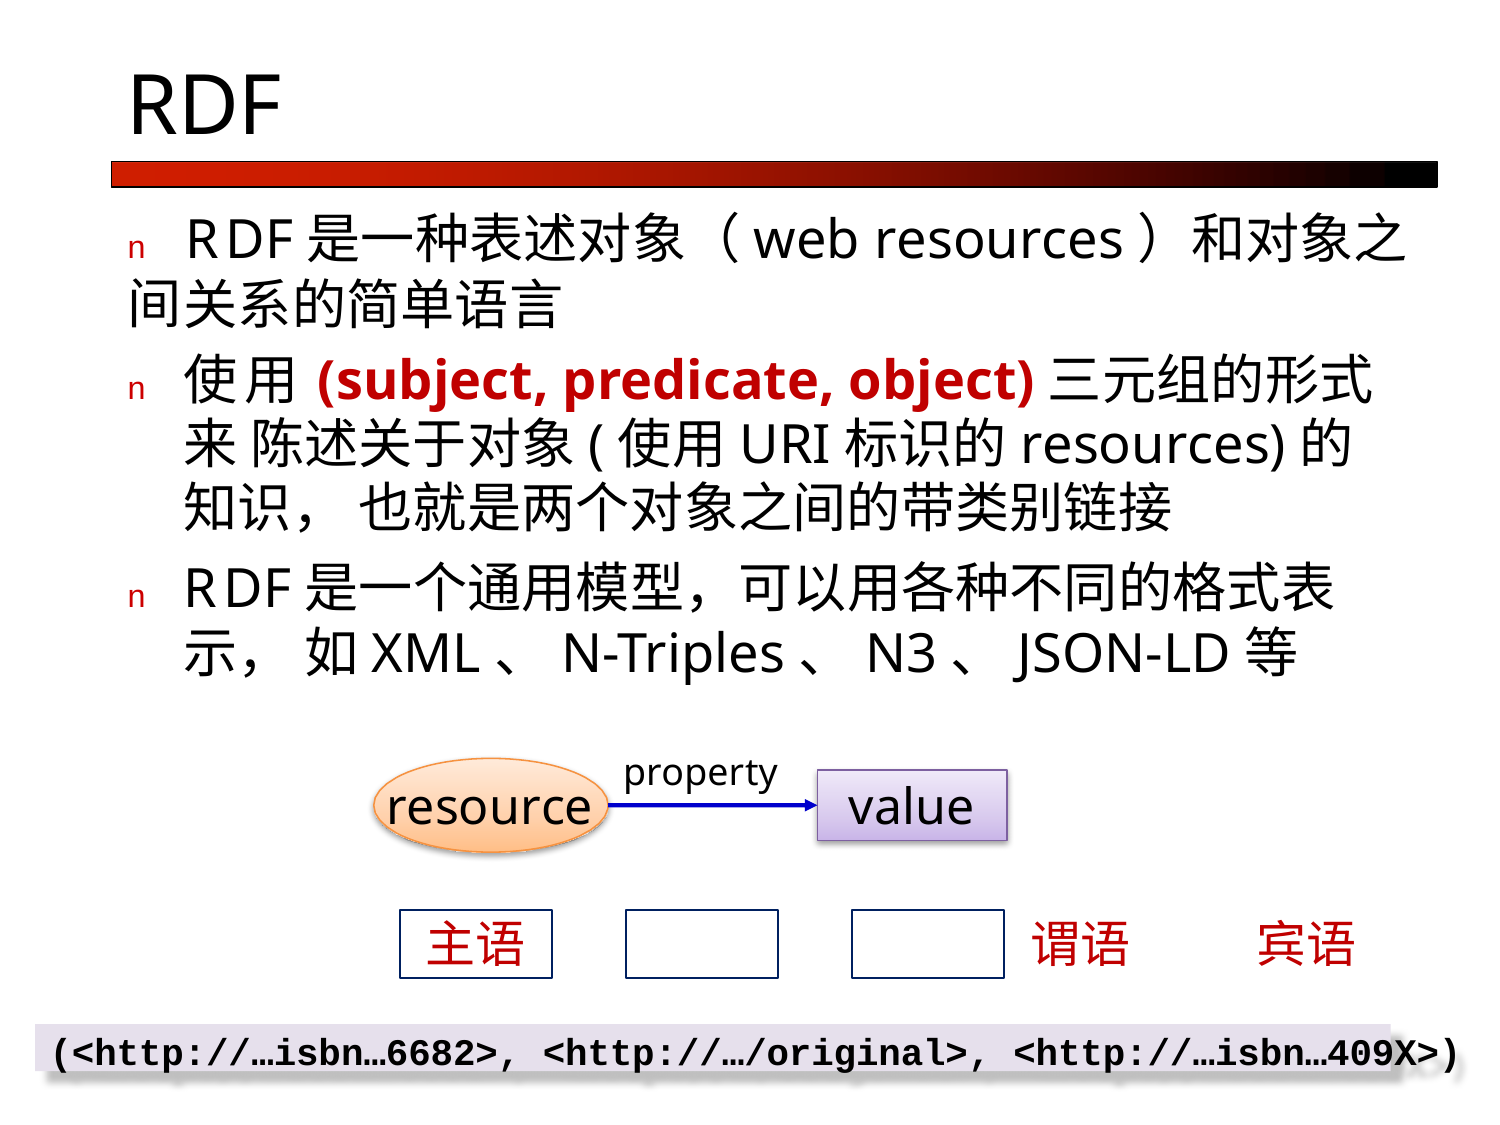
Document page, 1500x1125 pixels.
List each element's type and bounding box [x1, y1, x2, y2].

text_box [111, 161, 1437, 188]
text_box [125, 204, 1429, 686]
text_box [27, 910, 1500, 1123]
text_box [348, 748, 1016, 876]
text_box [124, 51, 291, 154]
